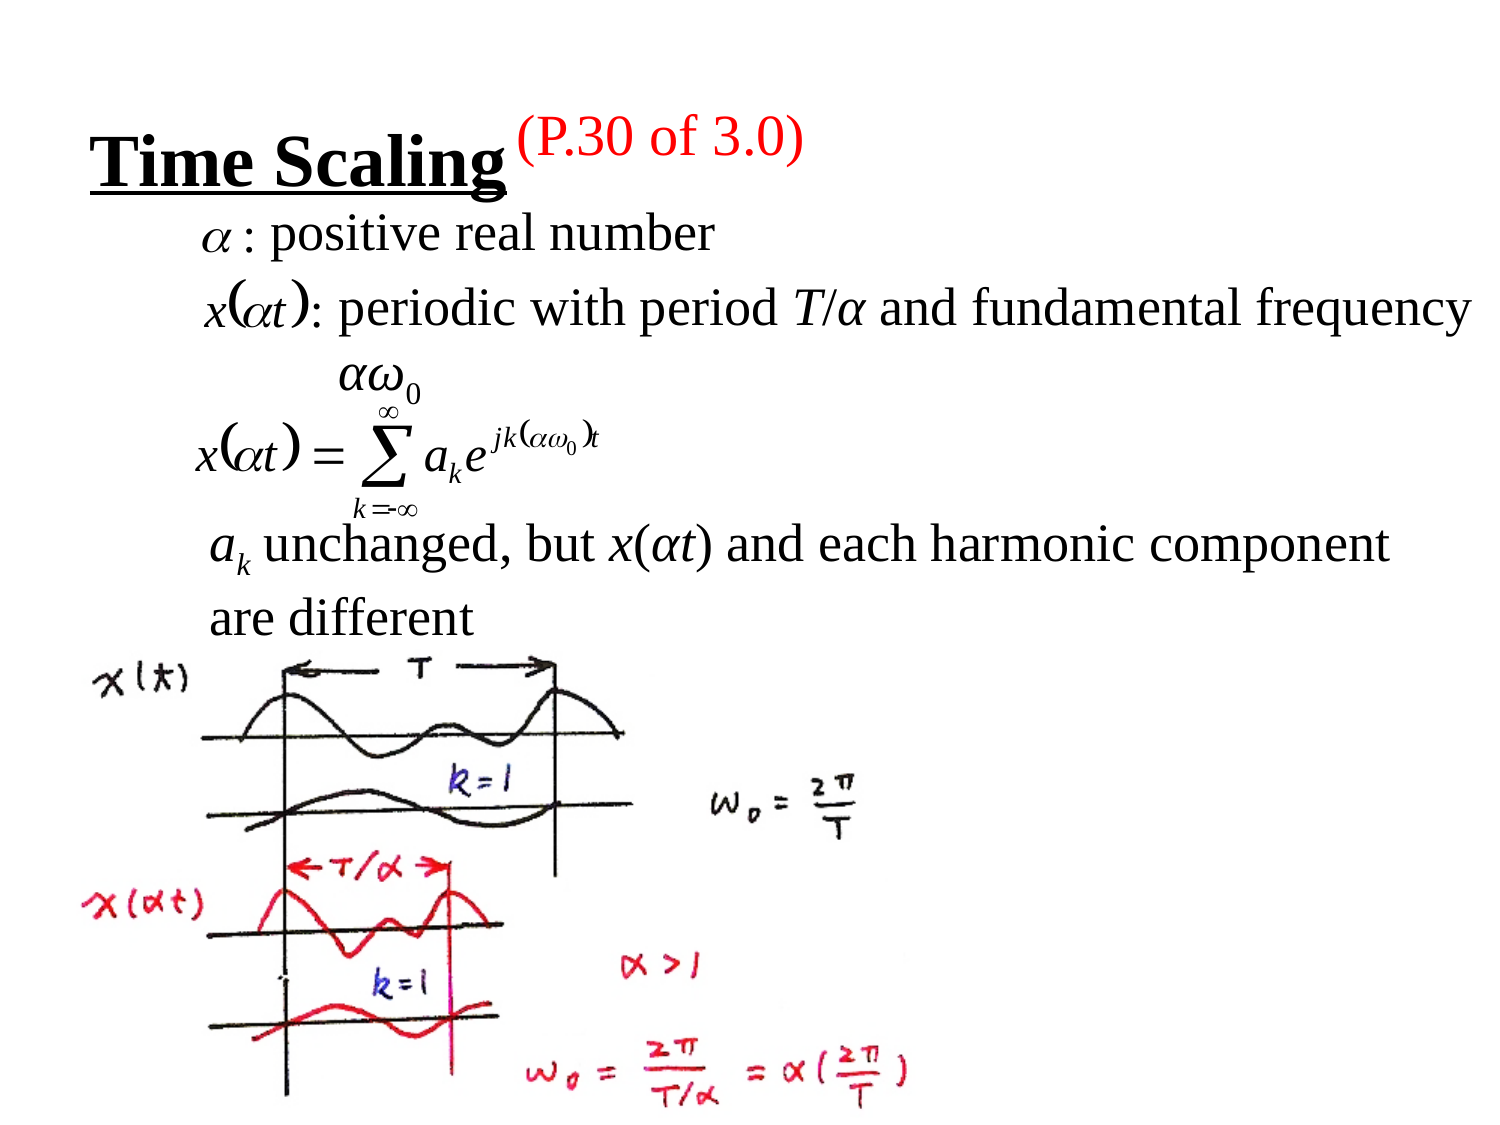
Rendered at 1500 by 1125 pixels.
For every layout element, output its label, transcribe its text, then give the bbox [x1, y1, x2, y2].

picture [76, 649, 916, 1118]
text_box (P.30 of 3.0) [501, 90, 975, 175]
text_box positive real number [255, 189, 1449, 264]
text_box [185, 387, 616, 530]
text_box Time Scaling [0, 14, 1500, 210]
text_box periodic with period T/α and fundamental frequency αω0 [324, 264, 1488, 418]
text_box ak unchanged, but x(αt) and each harmonic component are different [0, 499, 1500, 654]
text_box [194, 216, 329, 351]
